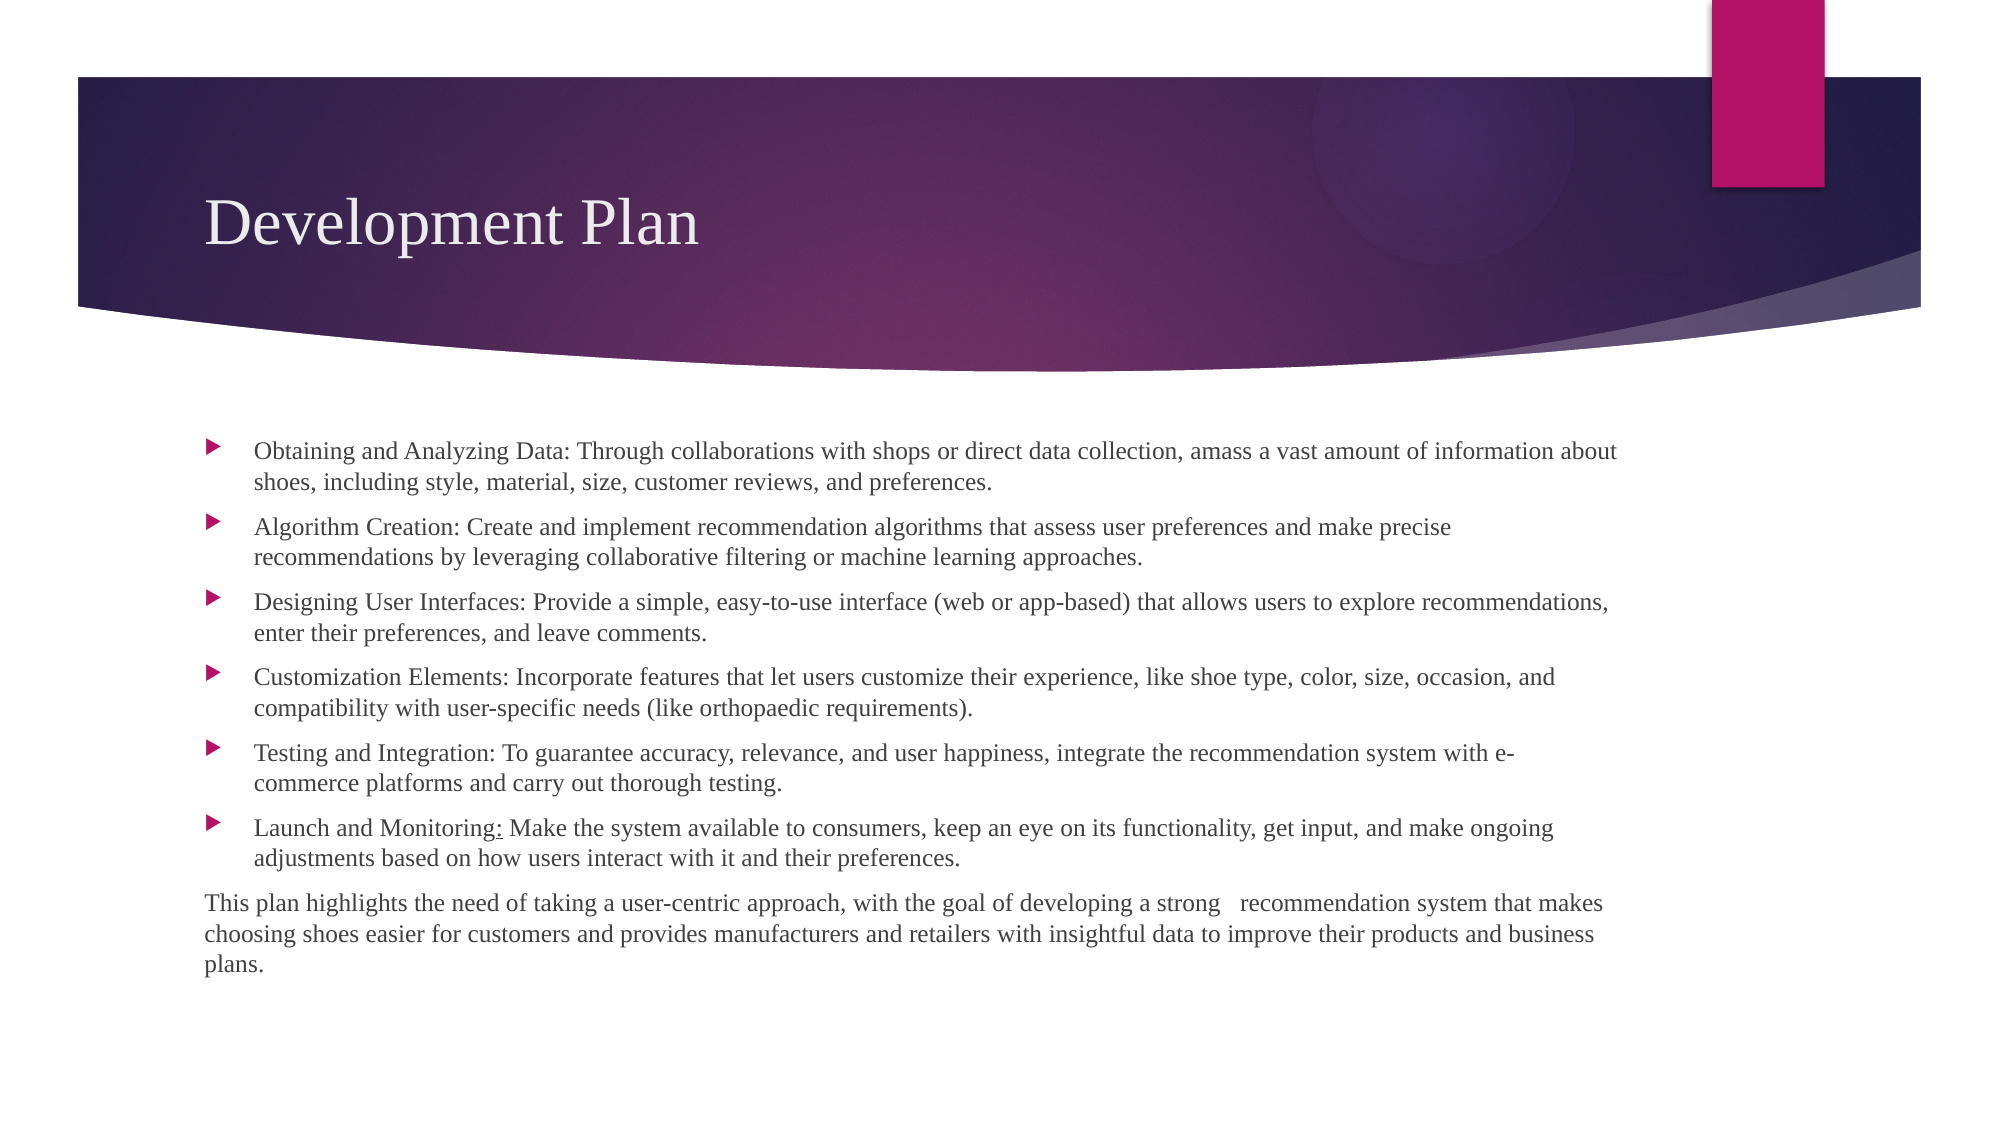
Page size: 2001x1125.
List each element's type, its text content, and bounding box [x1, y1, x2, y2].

title Development Plan [189, 159, 1627, 276]
list Obtaining and Analyzing Data: Through collaborations with shops or direct data collection, amass a vast amount of information about shoes, including style, material, size, customer reviews, and preferences. Algorithm Creation: Create and implement recommendation algorithms that assess user preferences and make precise recommendations by leveraging collaborative filtering or machine learning approaches. Designing User Interfaces: Provide a simple, easy-to-use interface (web or app-based) that allows users to explore recommendations, enter their preferences, and leave comments. Customization Elements: Incorporate features that let users customize their experience, like shoe type, color, size, occasion, and compatibility with user-specific needs (like orthopaedic requirements). Testing and Integration: To guarantee accuracy, relevance, and user happiness, integrate the recommendation system with e-commerce platforms and carry out thorough testing. Launch and Monitoring: Make the system available to consumers, keep an eye on its functionality, get input, and make ongoing adjustments based on how users interact with it and their preferences. This plan highlights the need of taking a user-centric approach, with the goal of developing a strong recommendation system that makes choosing shoes easier for customers and provides manufacturers and retailers with insightful data to improve their products and business plans. [189, 427, 1638, 988]
